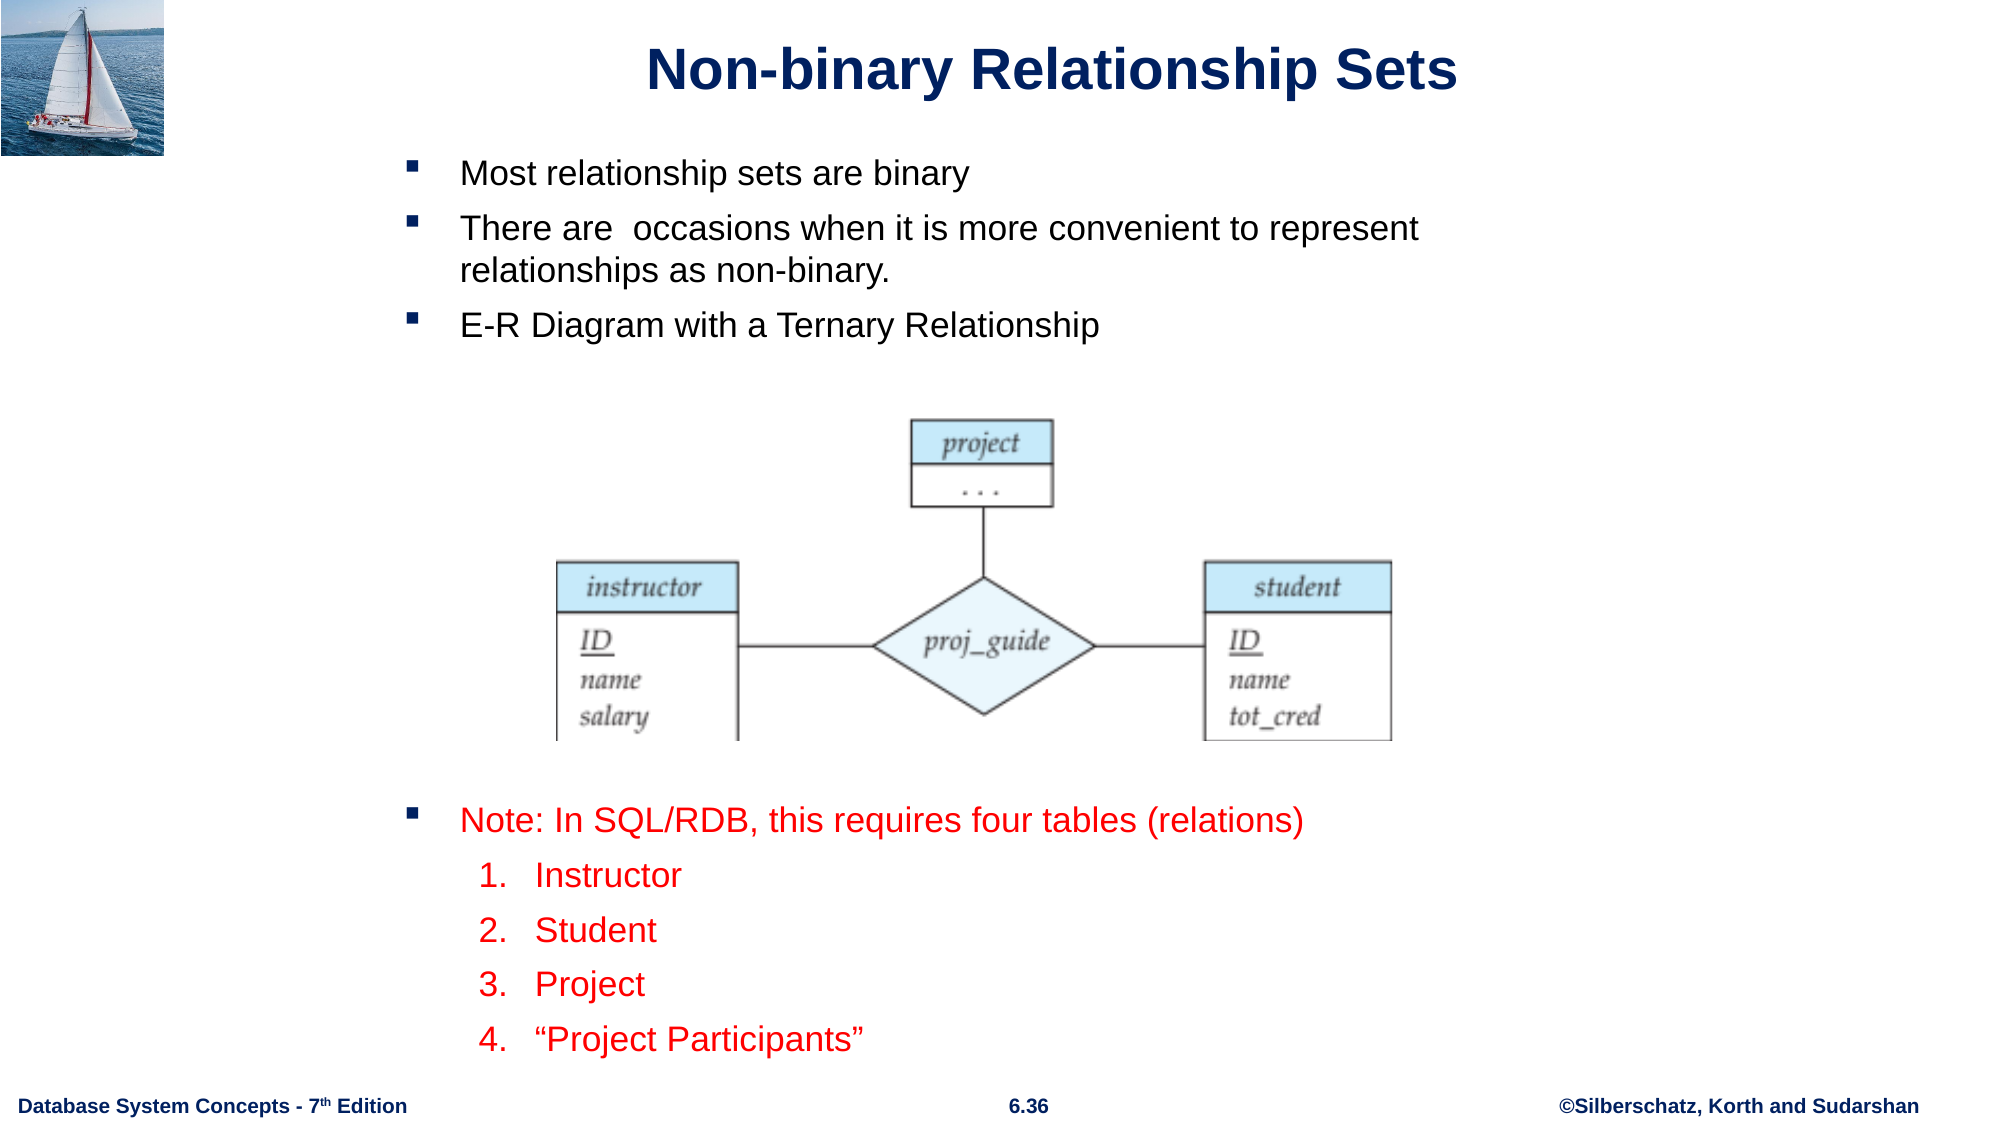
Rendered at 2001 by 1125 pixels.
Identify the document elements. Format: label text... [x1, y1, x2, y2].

list Most relationship sets are binary There are occasions when it is more convenient to represent relationships as non-binary. E-R Diagram with a Ternary Relationship Note: In SQL/RDB, this requires four tables (relations) Instructor Student Project “Project Participants” [388, 142, 1641, 419]
title Non-binary Relationship Sets [356, 8, 1751, 110]
picture [555, 418, 1393, 741]
picture [1, 0, 164, 156]
